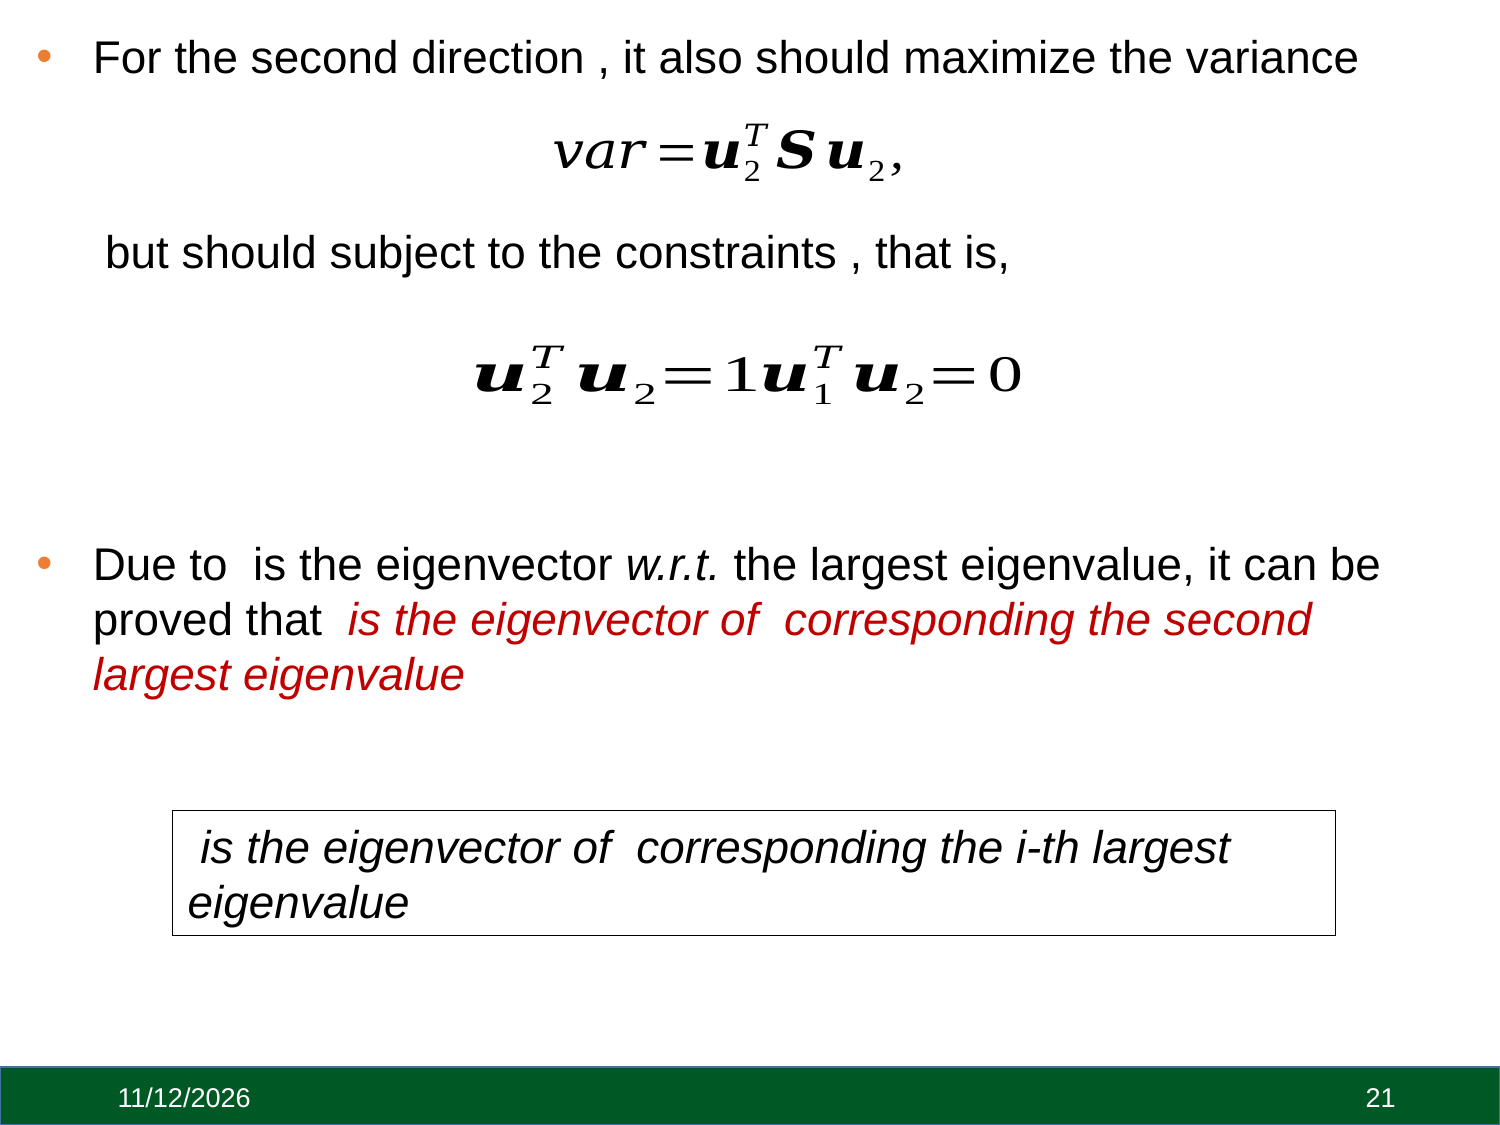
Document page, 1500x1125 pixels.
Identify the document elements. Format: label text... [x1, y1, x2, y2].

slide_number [102, 1067, 441, 1125]
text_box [471, 339, 1023, 412]
slide_number 21 [1080, 1067, 1411, 1125]
